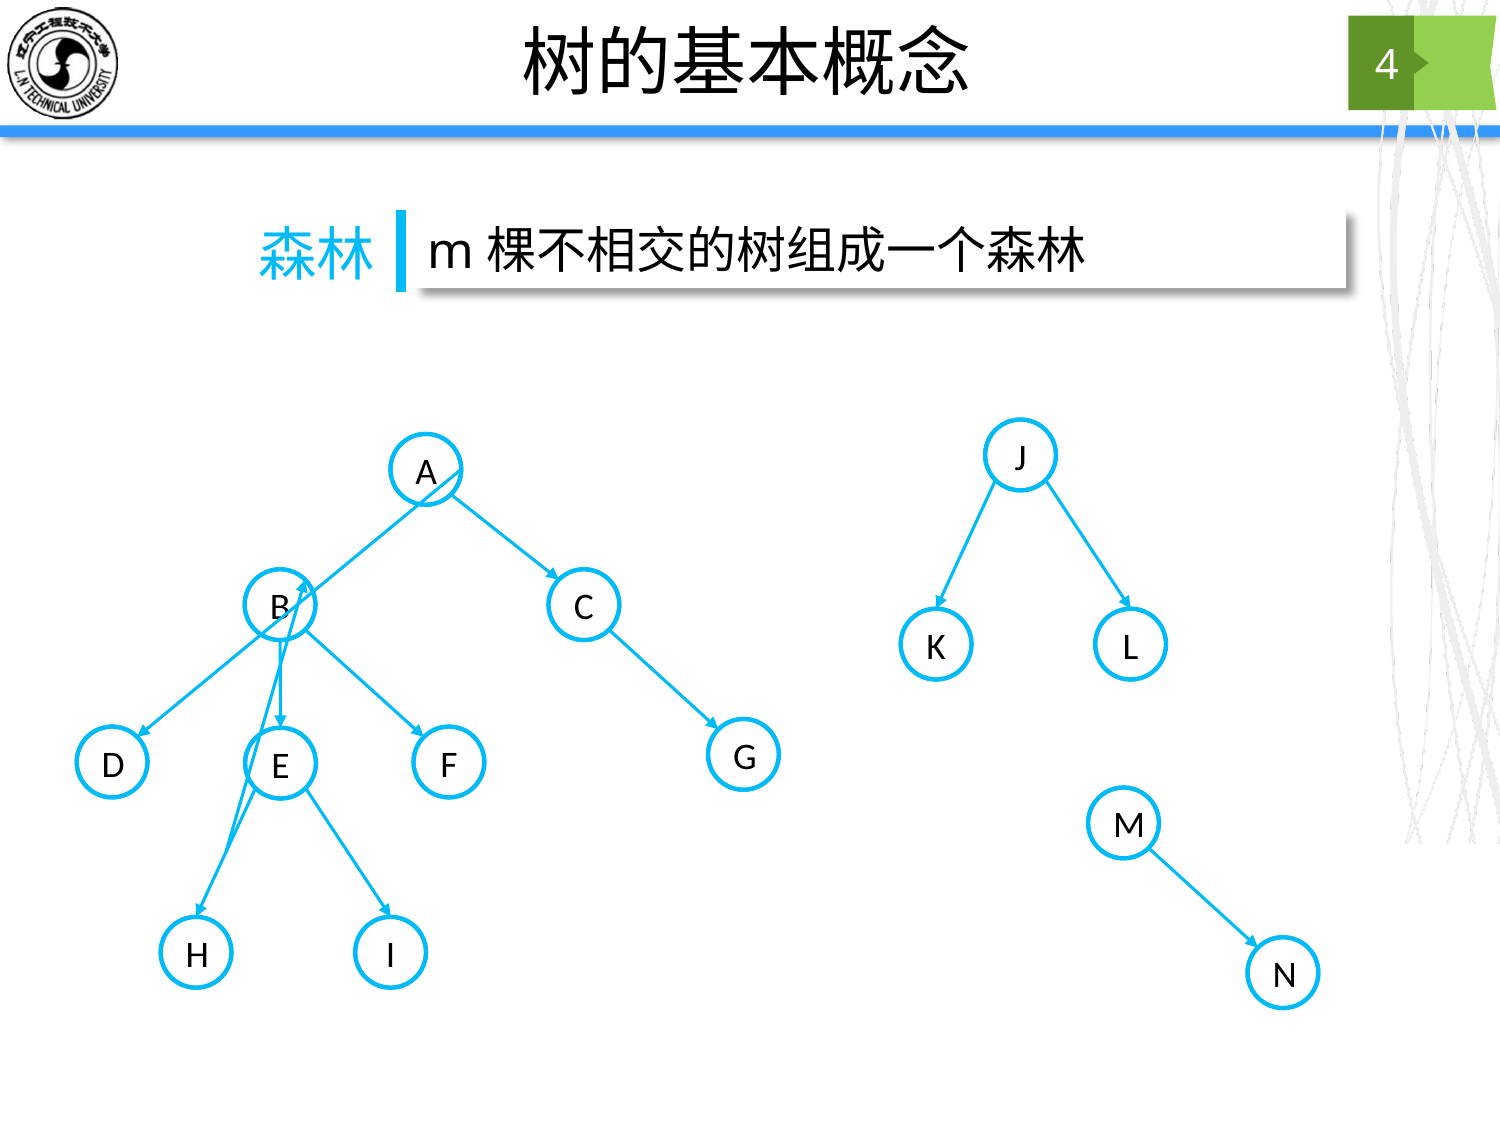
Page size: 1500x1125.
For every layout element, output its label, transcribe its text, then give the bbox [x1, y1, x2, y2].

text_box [450, 494, 560, 580]
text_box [305, 787, 391, 918]
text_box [195, 787, 256, 918]
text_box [304, 494, 402, 580]
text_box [1377, 0, 1500, 844]
text_box B [242, 567, 299, 633]
text_box C [546, 567, 622, 643]
text_box D [74, 724, 150, 800]
text_box A [388, 431, 464, 507]
text_box E [283, 726, 299, 736]
text_box H [158, 915, 234, 990]
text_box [1087, 787, 1319, 1009]
picture [5, 7, 118, 120]
text_box E [242, 746, 319, 801]
text_box F [411, 724, 487, 800]
text_box B [289, 593, 318, 642]
text_box I [353, 915, 429, 990]
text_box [304, 629, 425, 738]
title 树的基本概念 [147, 1, 1346, 118]
list 4 [1340, 15, 1434, 111]
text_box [900, 419, 1167, 680]
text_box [123, 207, 1347, 296]
text_box E [260, 726, 277, 737]
text_box B [261, 634, 286, 643]
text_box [608, 629, 719, 730]
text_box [136, 629, 256, 738]
text_box G [705, 716, 781, 792]
